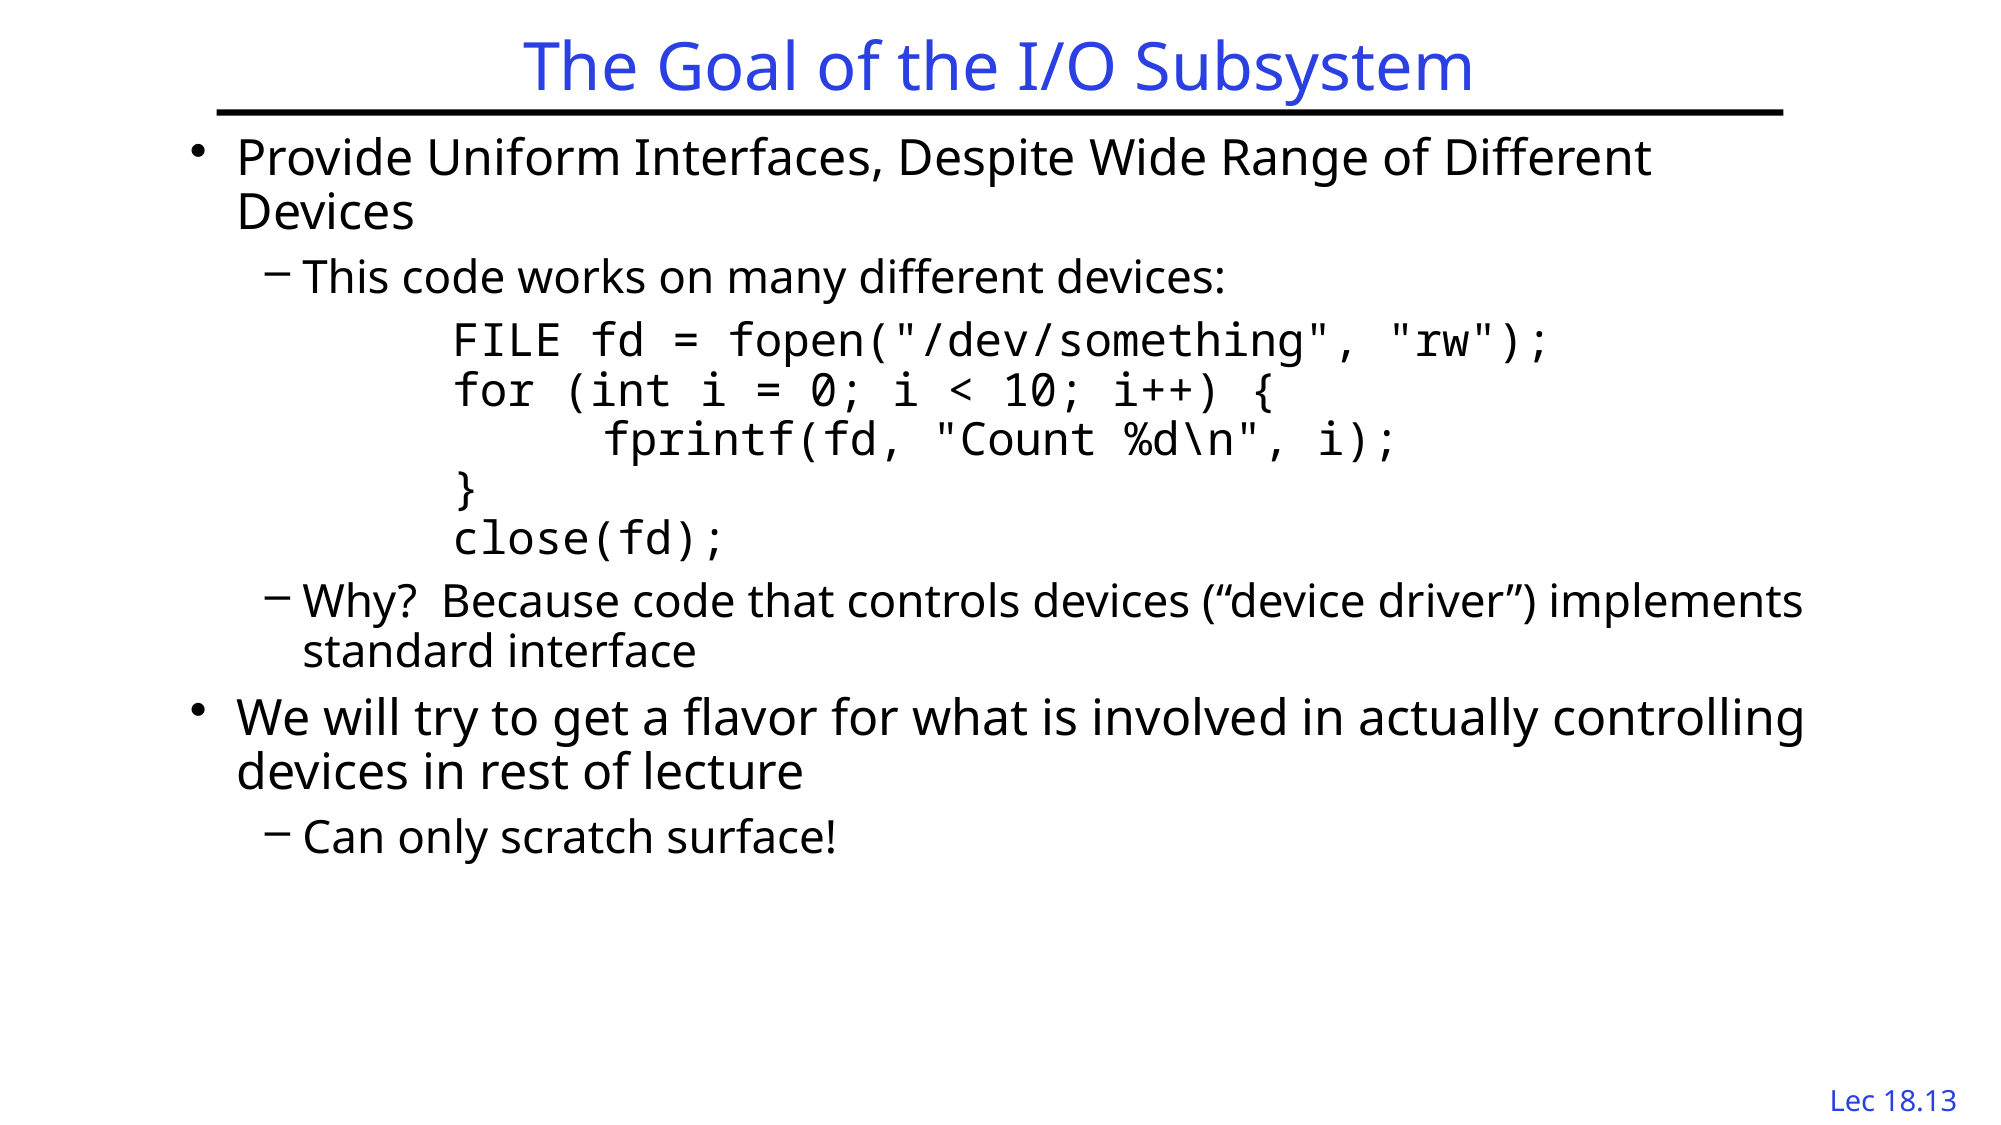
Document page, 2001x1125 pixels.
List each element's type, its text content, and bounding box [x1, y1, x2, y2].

list Provide Uniform Interfaces, Despite Wide Range of Different Devices This code works on many different devices: FILE fd = fopen("/dev/something", "rw"); for (int i = 0; i < 10; i++) { fprintf(fd, "Count %d\n", i); } close(fd); Why? Because code that controls devices (“device driver”) implements standard interface We will try to get a flavor for what is involved in actually controlling devices in rest of lecture Can only scratch surface! [174, 125, 1838, 963]
title The Goal of the I/O Subsystem [216, 24, 1784, 113]
